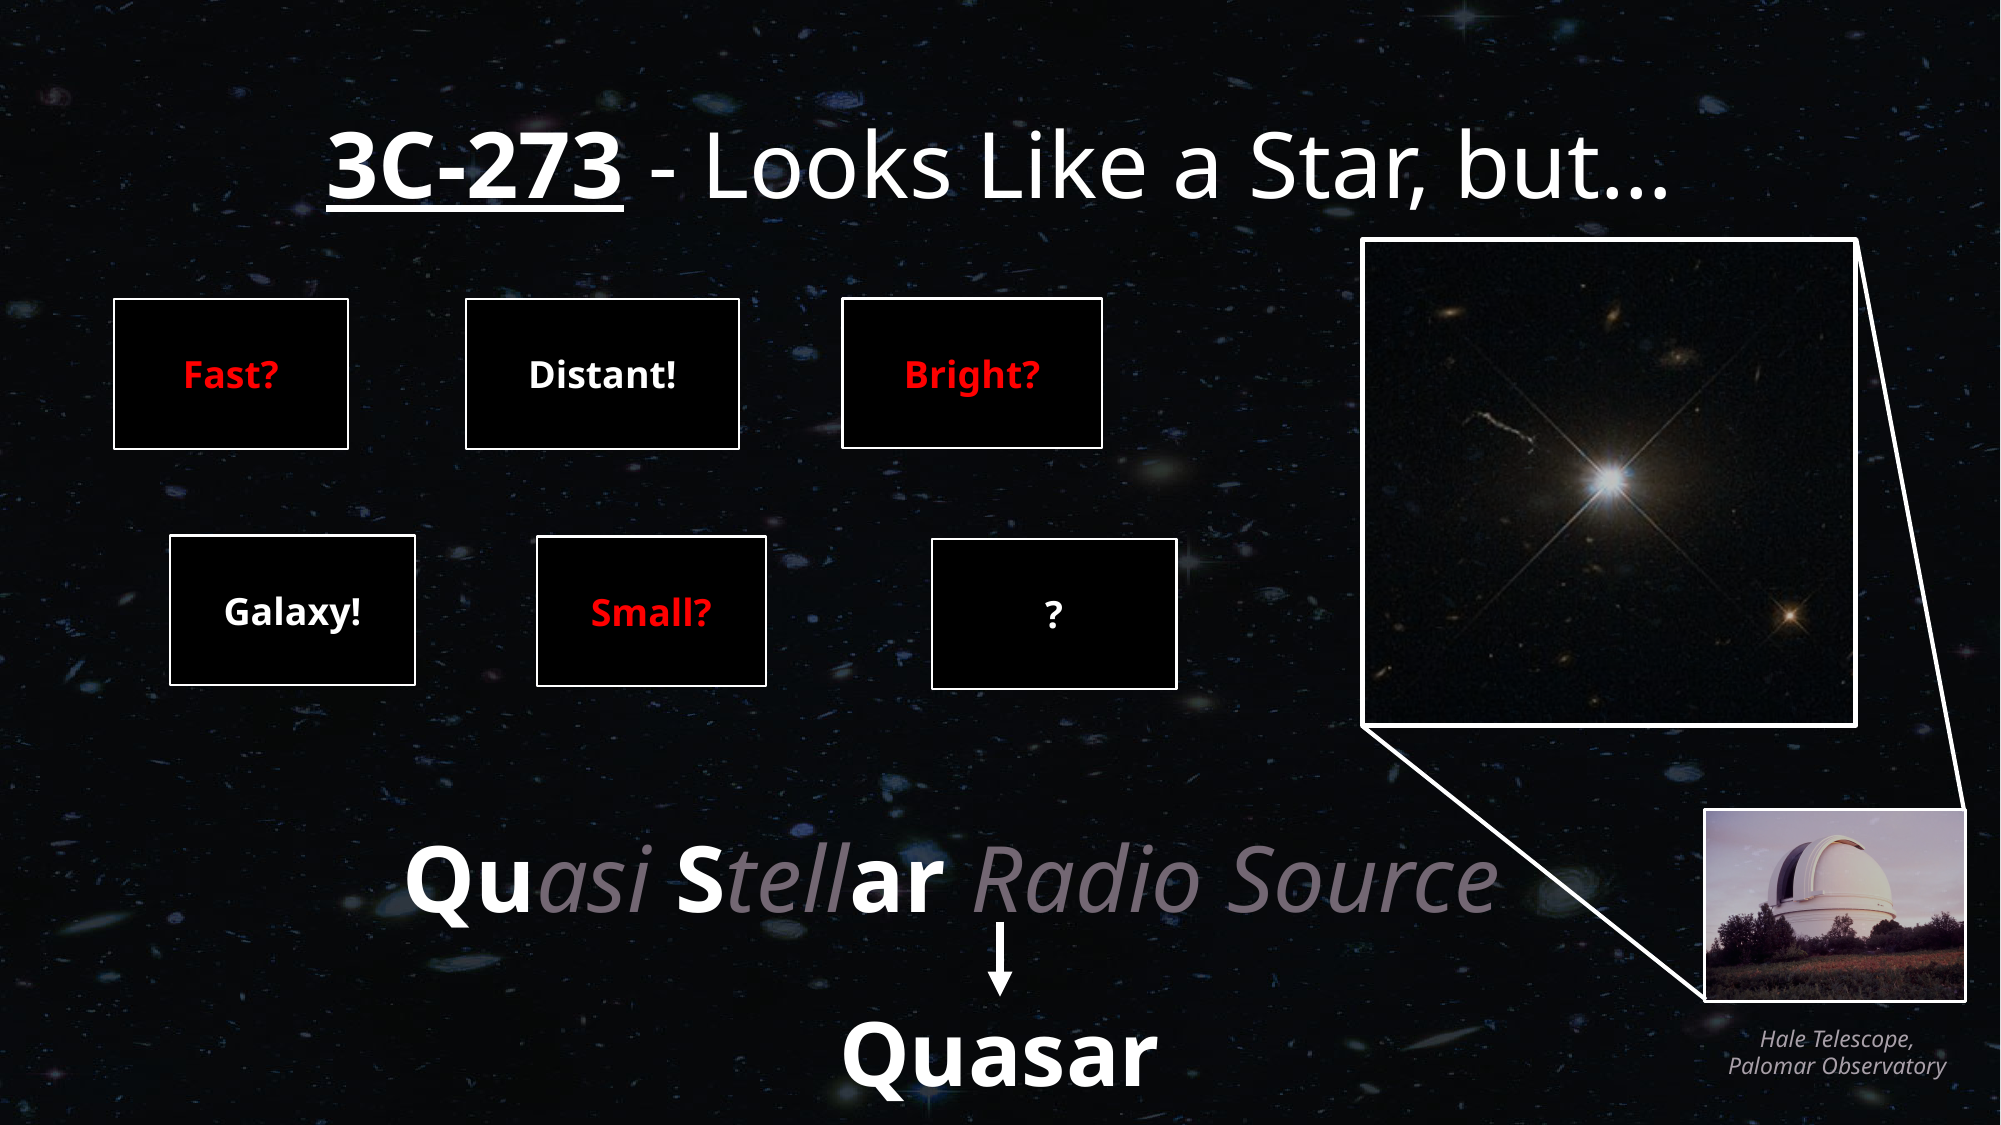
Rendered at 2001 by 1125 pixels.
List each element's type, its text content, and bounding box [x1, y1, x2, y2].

picture [0, 0, 2001, 1125]
text_box ? [931, 538, 1177, 689]
text_box Bright? [842, 298, 1102, 449]
text_box Galaxy! [170, 535, 415, 686]
text_box Small? [536, 536, 767, 687]
text_box Fast? [113, 299, 349, 449]
text_box Quasi Stellar Radio Source [318, 817, 1361, 947]
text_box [1361, 238, 1965, 1001]
text_box Quasar [659, 1001, 1341, 1114]
title 3C-273 - Looks Like a Star, but… [137, 59, 1863, 278]
text_box Distant! [465, 299, 739, 449]
text_box Hale Telescope, Palomar Observatory [1710, 1017, 1965, 1087]
